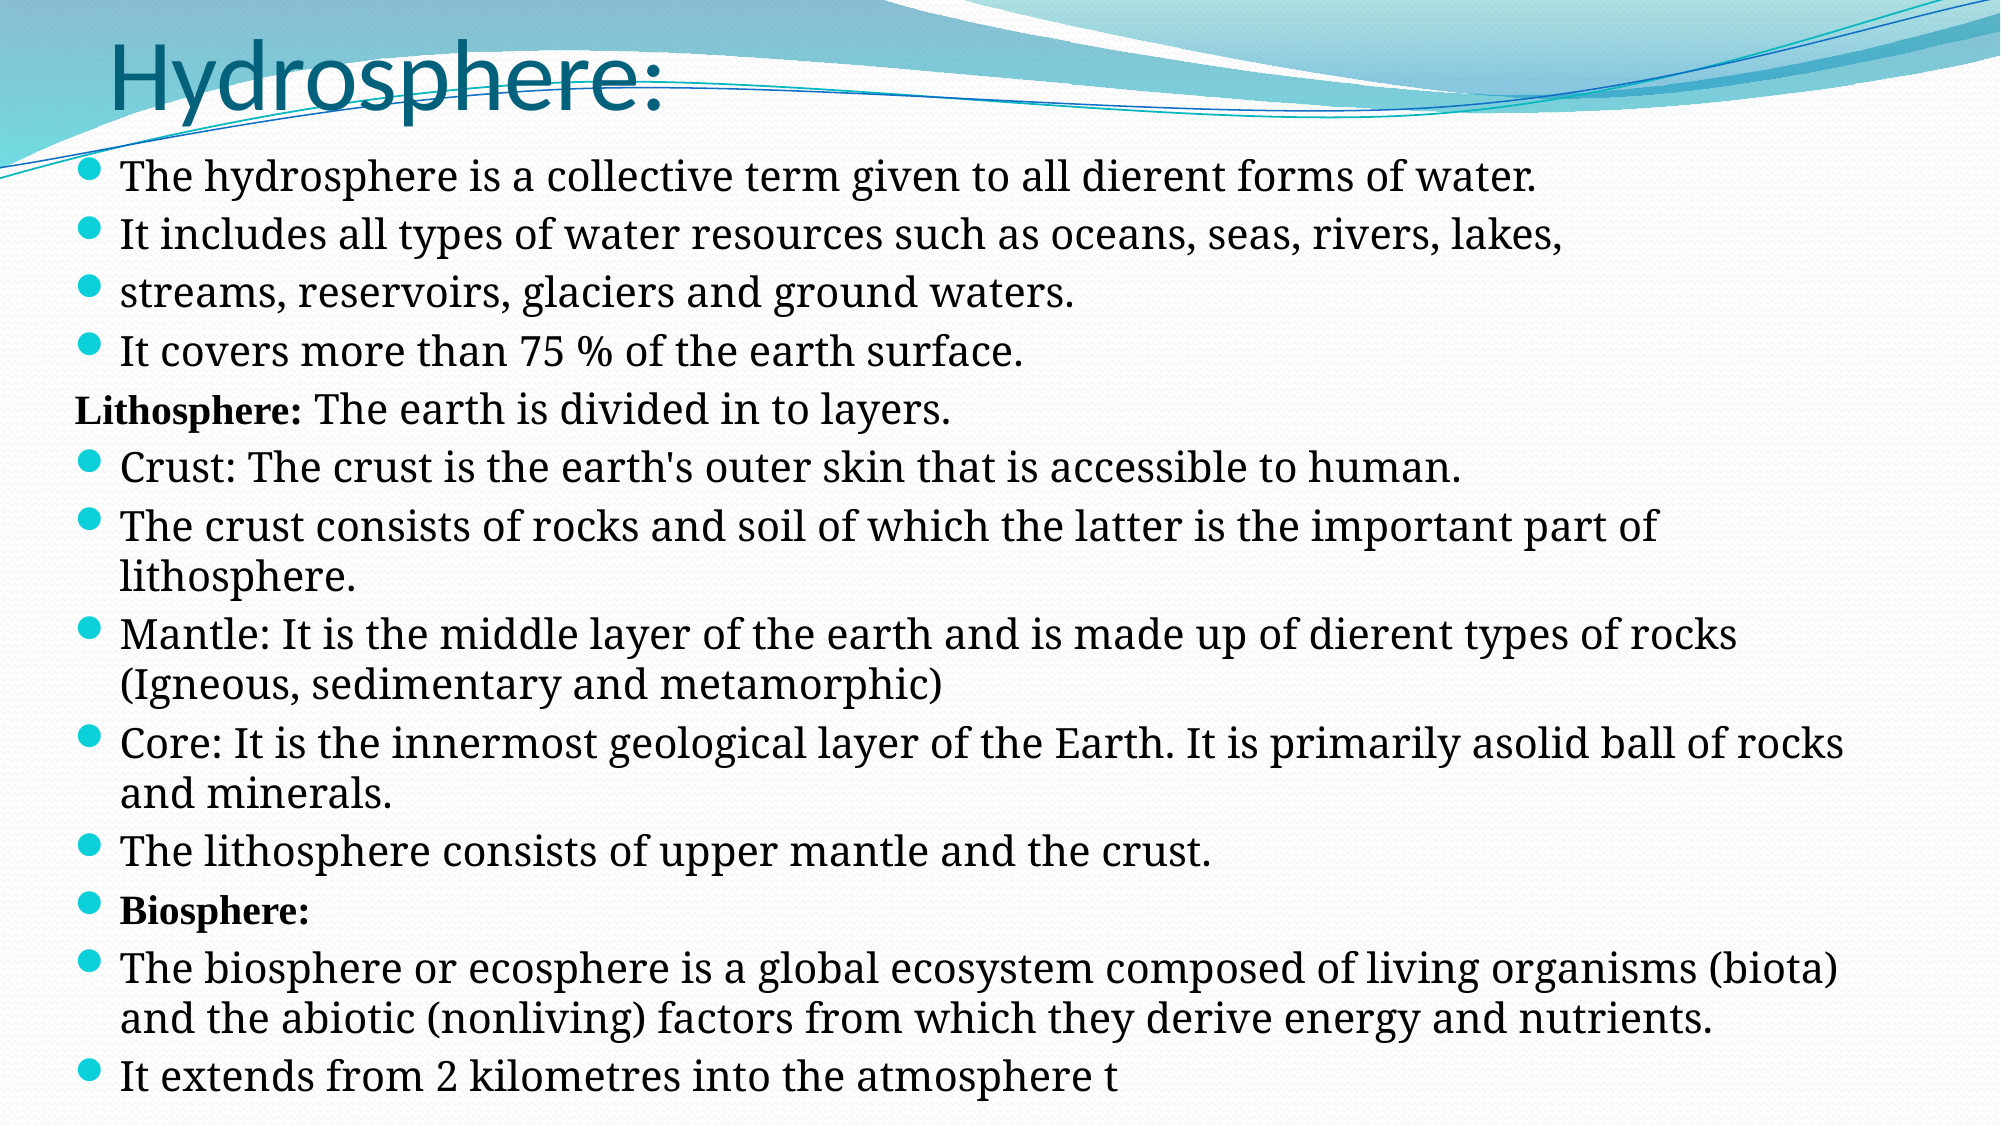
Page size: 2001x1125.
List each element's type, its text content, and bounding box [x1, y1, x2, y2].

list The hydrosphere is a collective term given to all dierent forms of water. It includes all types of water resources such as oceans, seas, rivers, lakes, streams, reservoirs, glaciers and ground waters. It covers more than 75 % of the earth surface. Lithosphere: The earth is divided in to layers. Crust: The crust is the earth's outer skin that is accessible to human. The crust consists of rocks and soil of which the latter is the important part of lithosphere. Mantle: It is the middle layer of the earth and is made up of dierent types of rocks (Igneous, sedimentary and metamorphic) Core: It is the innermost geological layer of the Earth. It is primarily asolid ball of rocks and minerals. The lithosphere consists of upper mantle and the crust. Biosphere: The biosphere or ecosphere is a global ecosystem composed of living organisms (biota) and the abiotic (nonliving) factors from which they derive energy and nutrients. It extends from 2 kilometres into the atmosphere t [59, 142, 1860, 863]
title Hydrosphere: [108, 0, 1405, 131]
